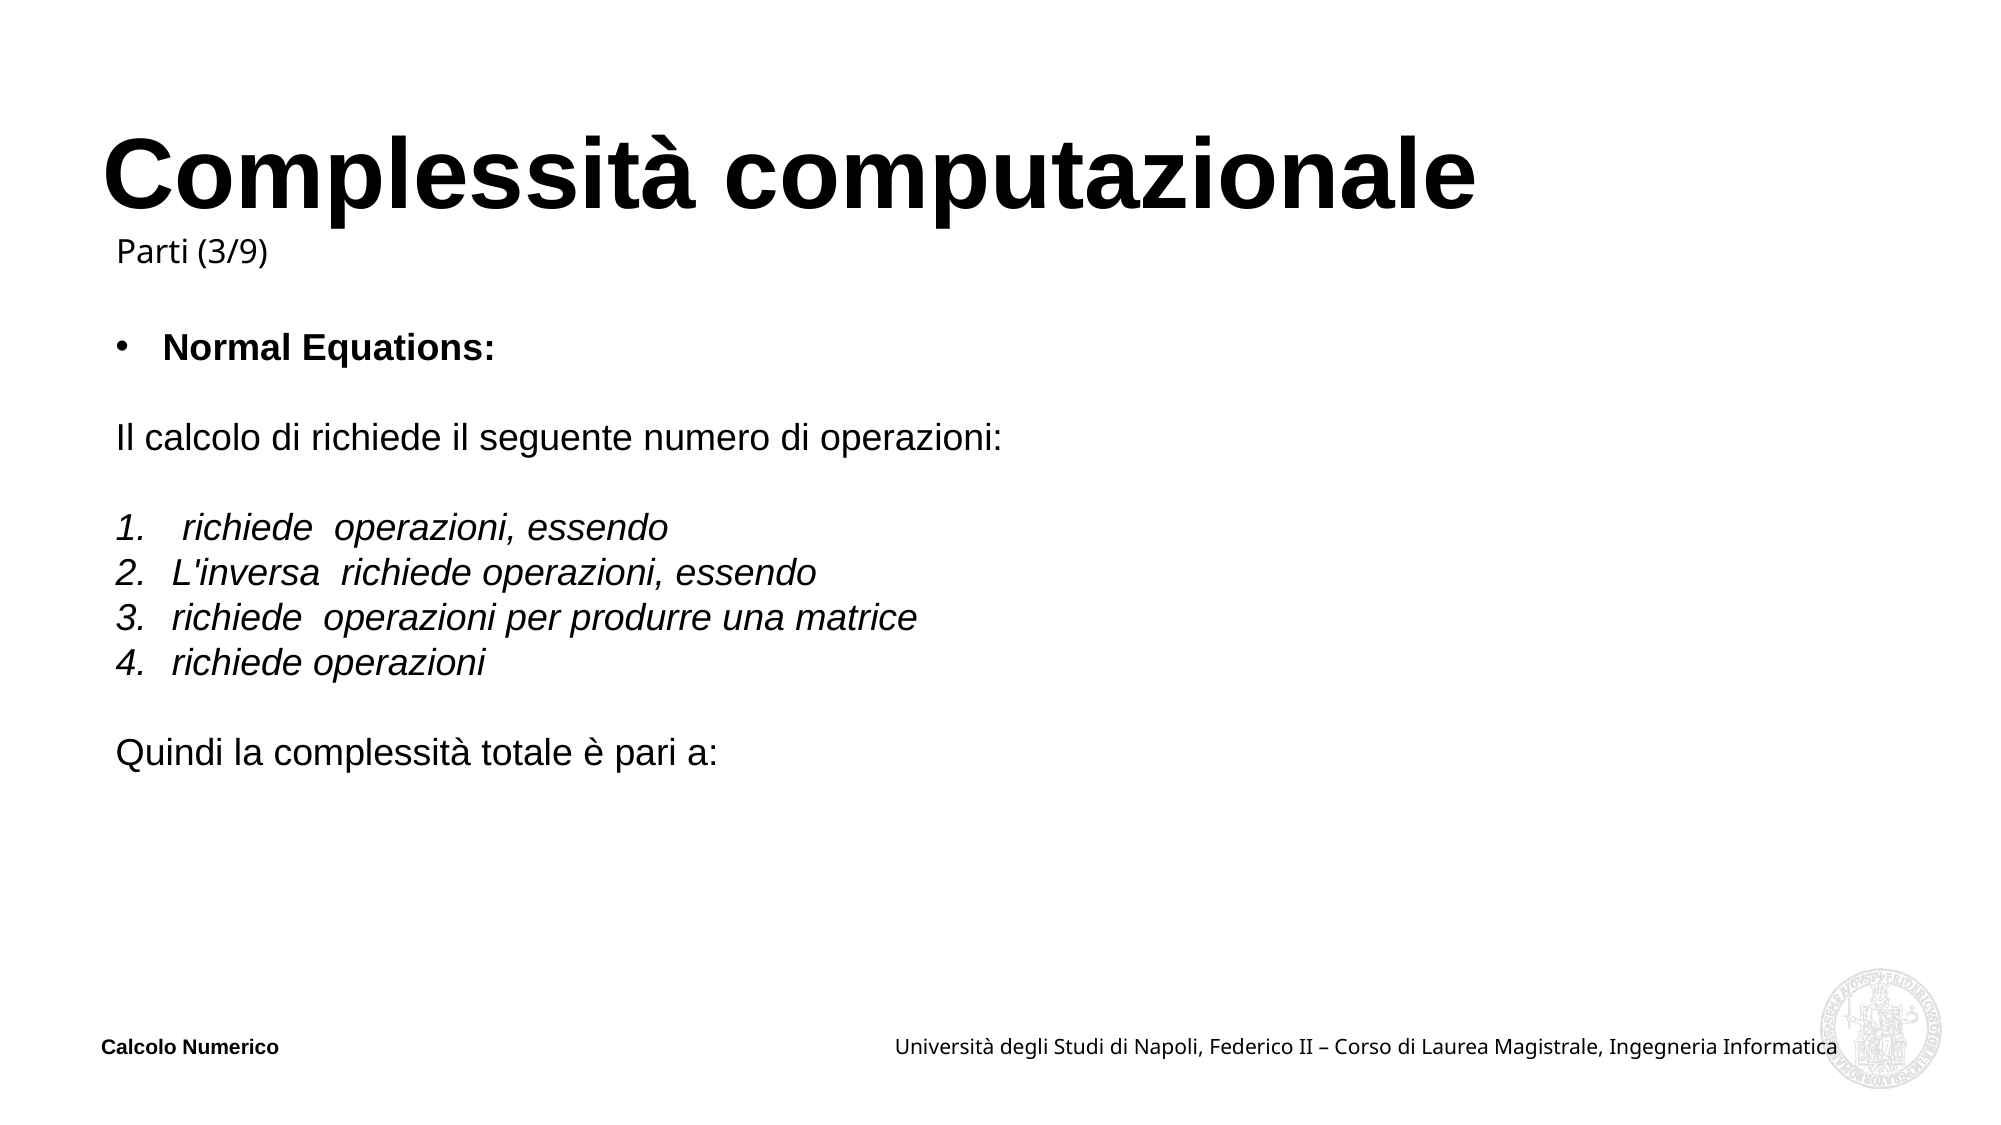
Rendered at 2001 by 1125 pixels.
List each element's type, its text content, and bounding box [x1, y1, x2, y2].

text_box Complessità computazionale [87, 62, 1855, 292]
text_box Calcolo Numerico Università degli Studi di Napoli, Federico II – Corso di Laurea Magistrale, Ingegneria Informatica [75, 1028, 1820, 1090]
text_box Parti (3/9) [100, 227, 1748, 404]
picture [1820, 968, 1942, 1090]
